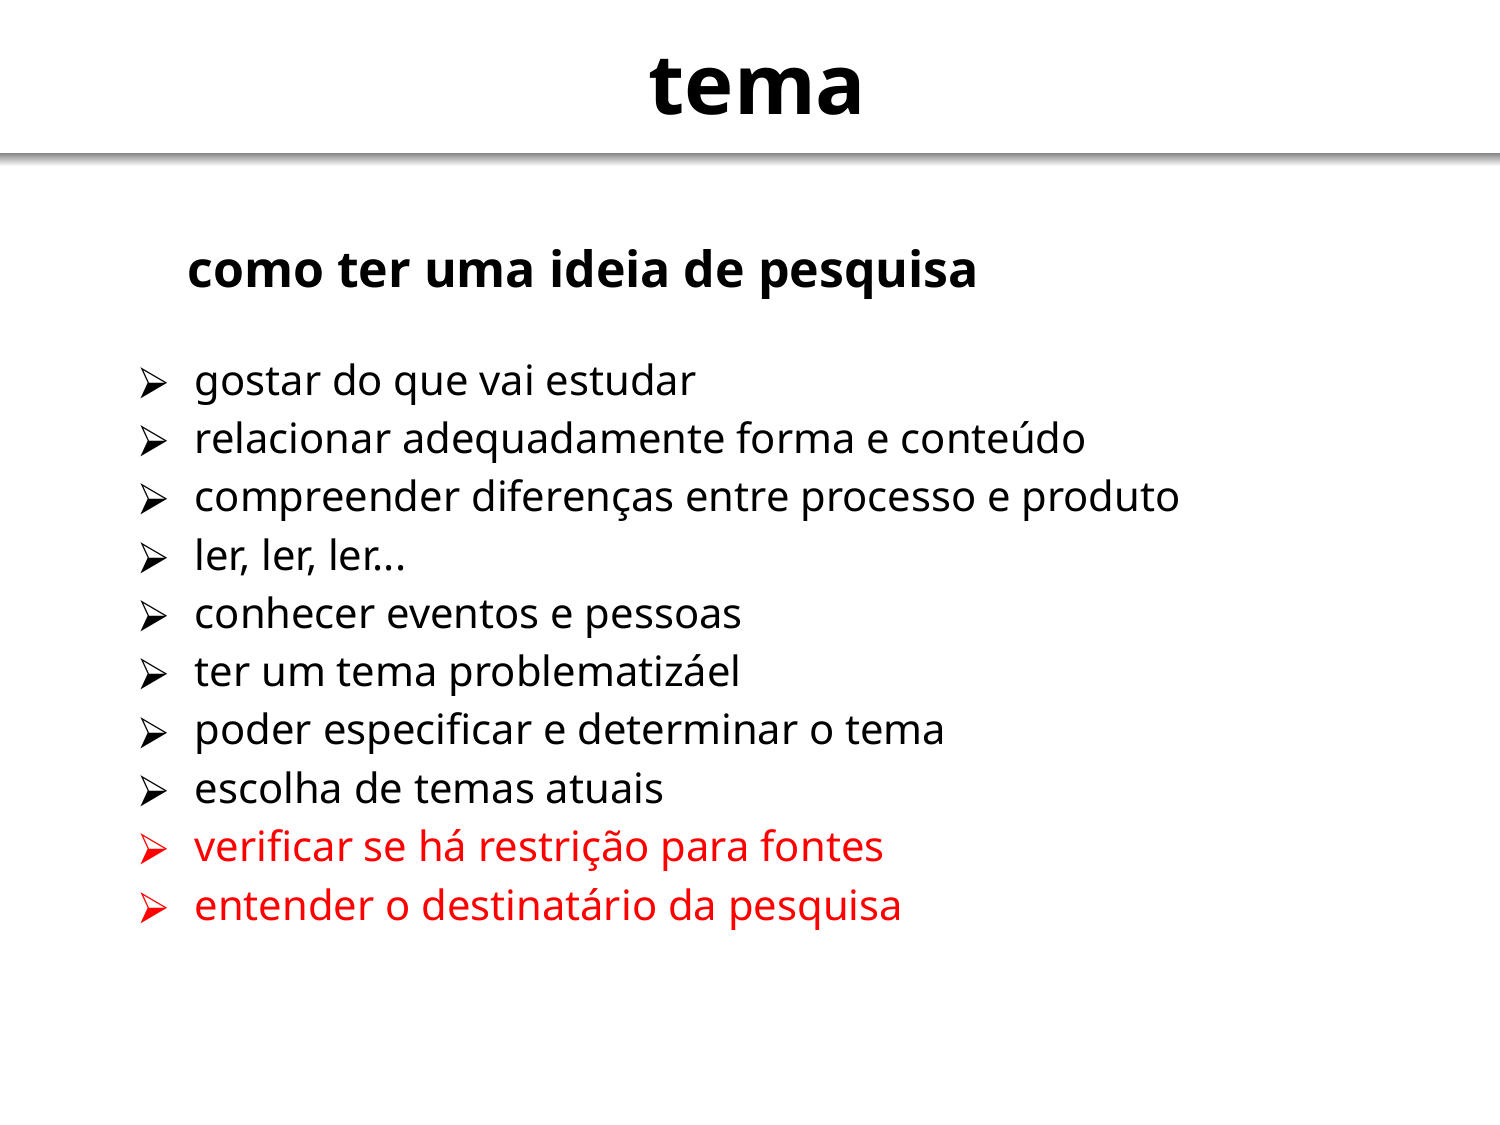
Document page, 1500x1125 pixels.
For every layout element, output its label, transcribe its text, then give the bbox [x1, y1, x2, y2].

text_box como ter uma ideia de pesquisa [0, 215, 1167, 319]
title tema [82, 29, 1433, 133]
list gostar do que vai estudar relacionar adequadamente forma e conteúdo compreender diferenças entre processo e produto ler, ler, ler... conhecer eventos e pessoas ter um tema problematizáel poder especificar e determinar o tema escolha de temas atuais verificar se há restrição para fontes entender o destinatário da pesquisa [57, 345, 1411, 1025]
